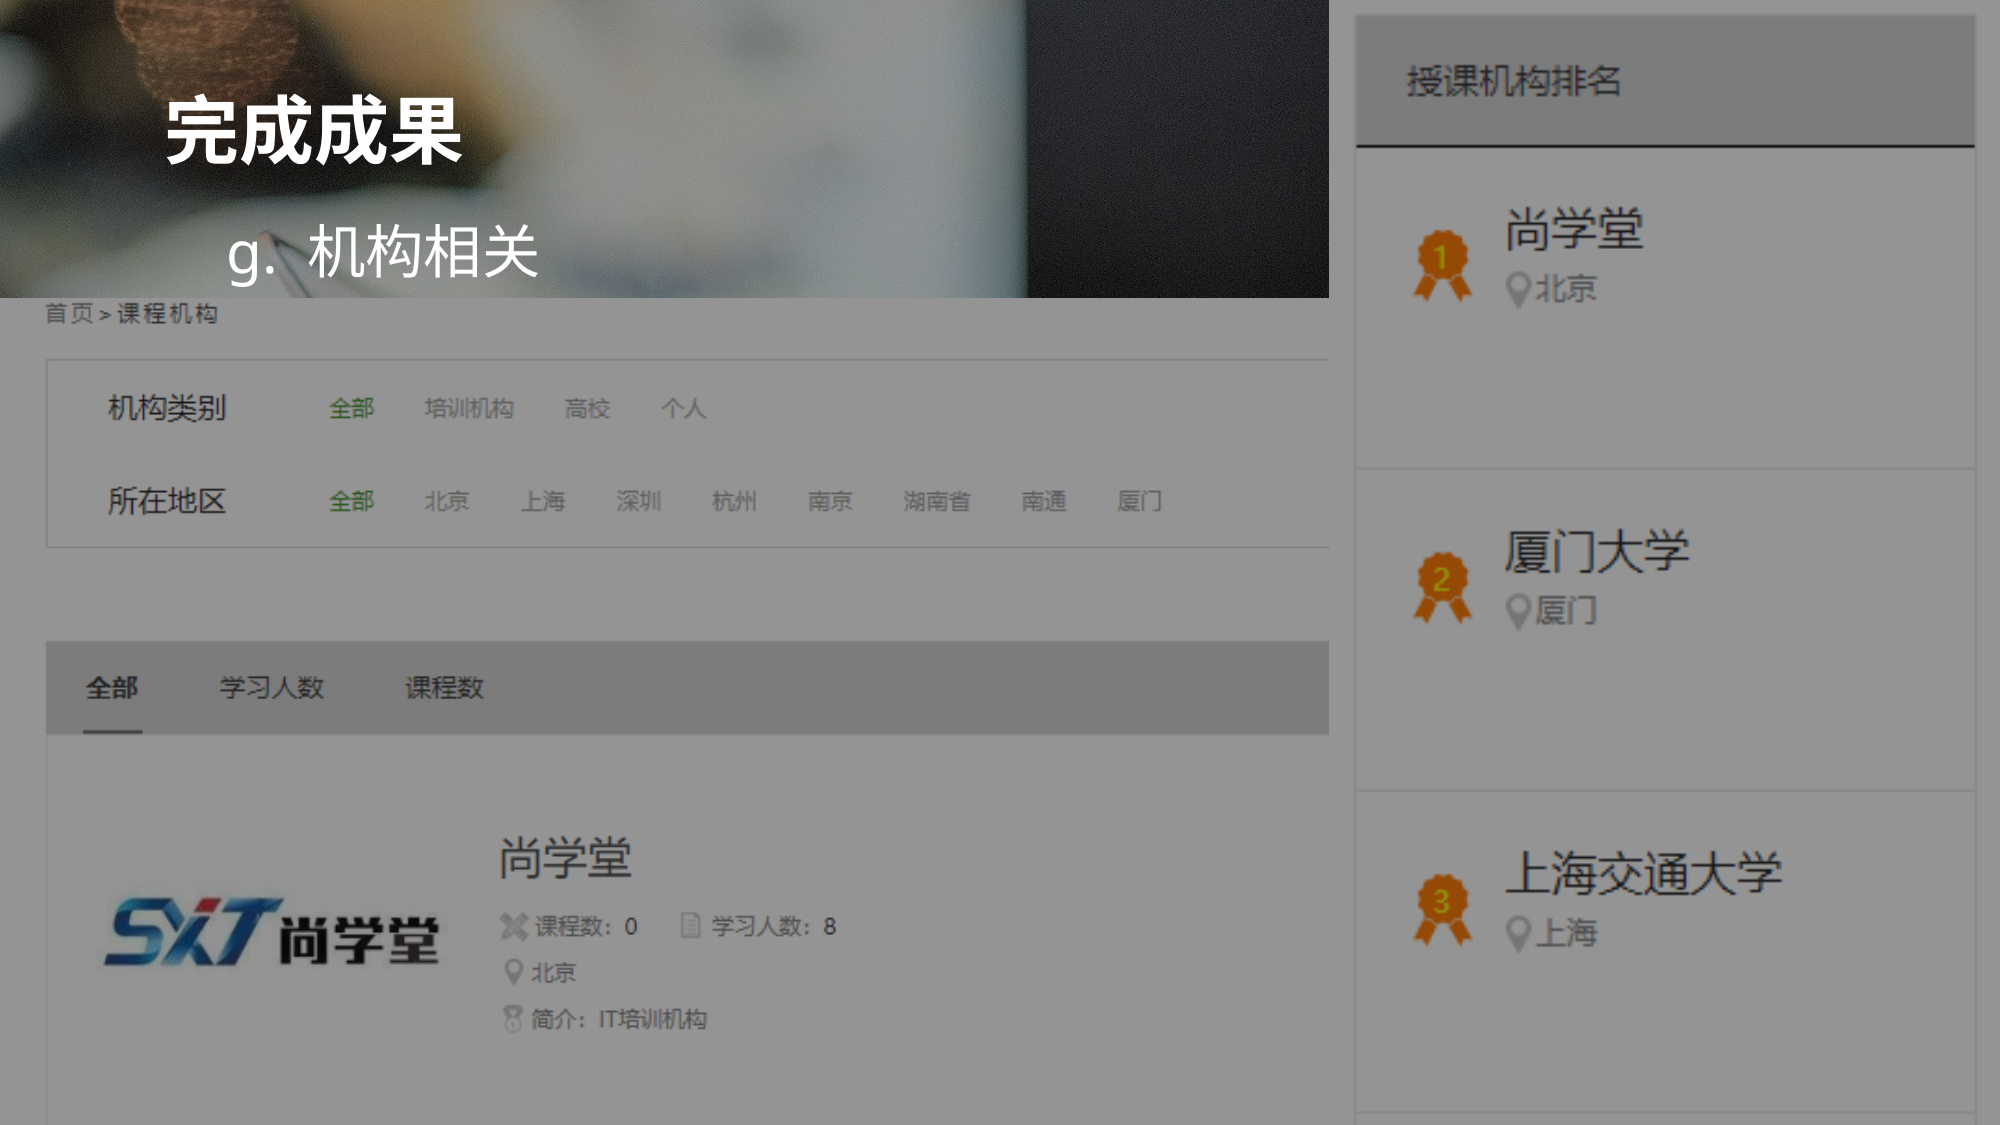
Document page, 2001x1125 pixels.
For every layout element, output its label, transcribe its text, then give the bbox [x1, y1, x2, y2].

picture [0, 0, 1996, 1125]
text_box 完成成果 [149, 30, 780, 298]
text_box g. 机构相关 [196, 172, 780, 293]
text_box [1996, 0, 2000, 1125]
text_box [0, 0, 1329, 298]
